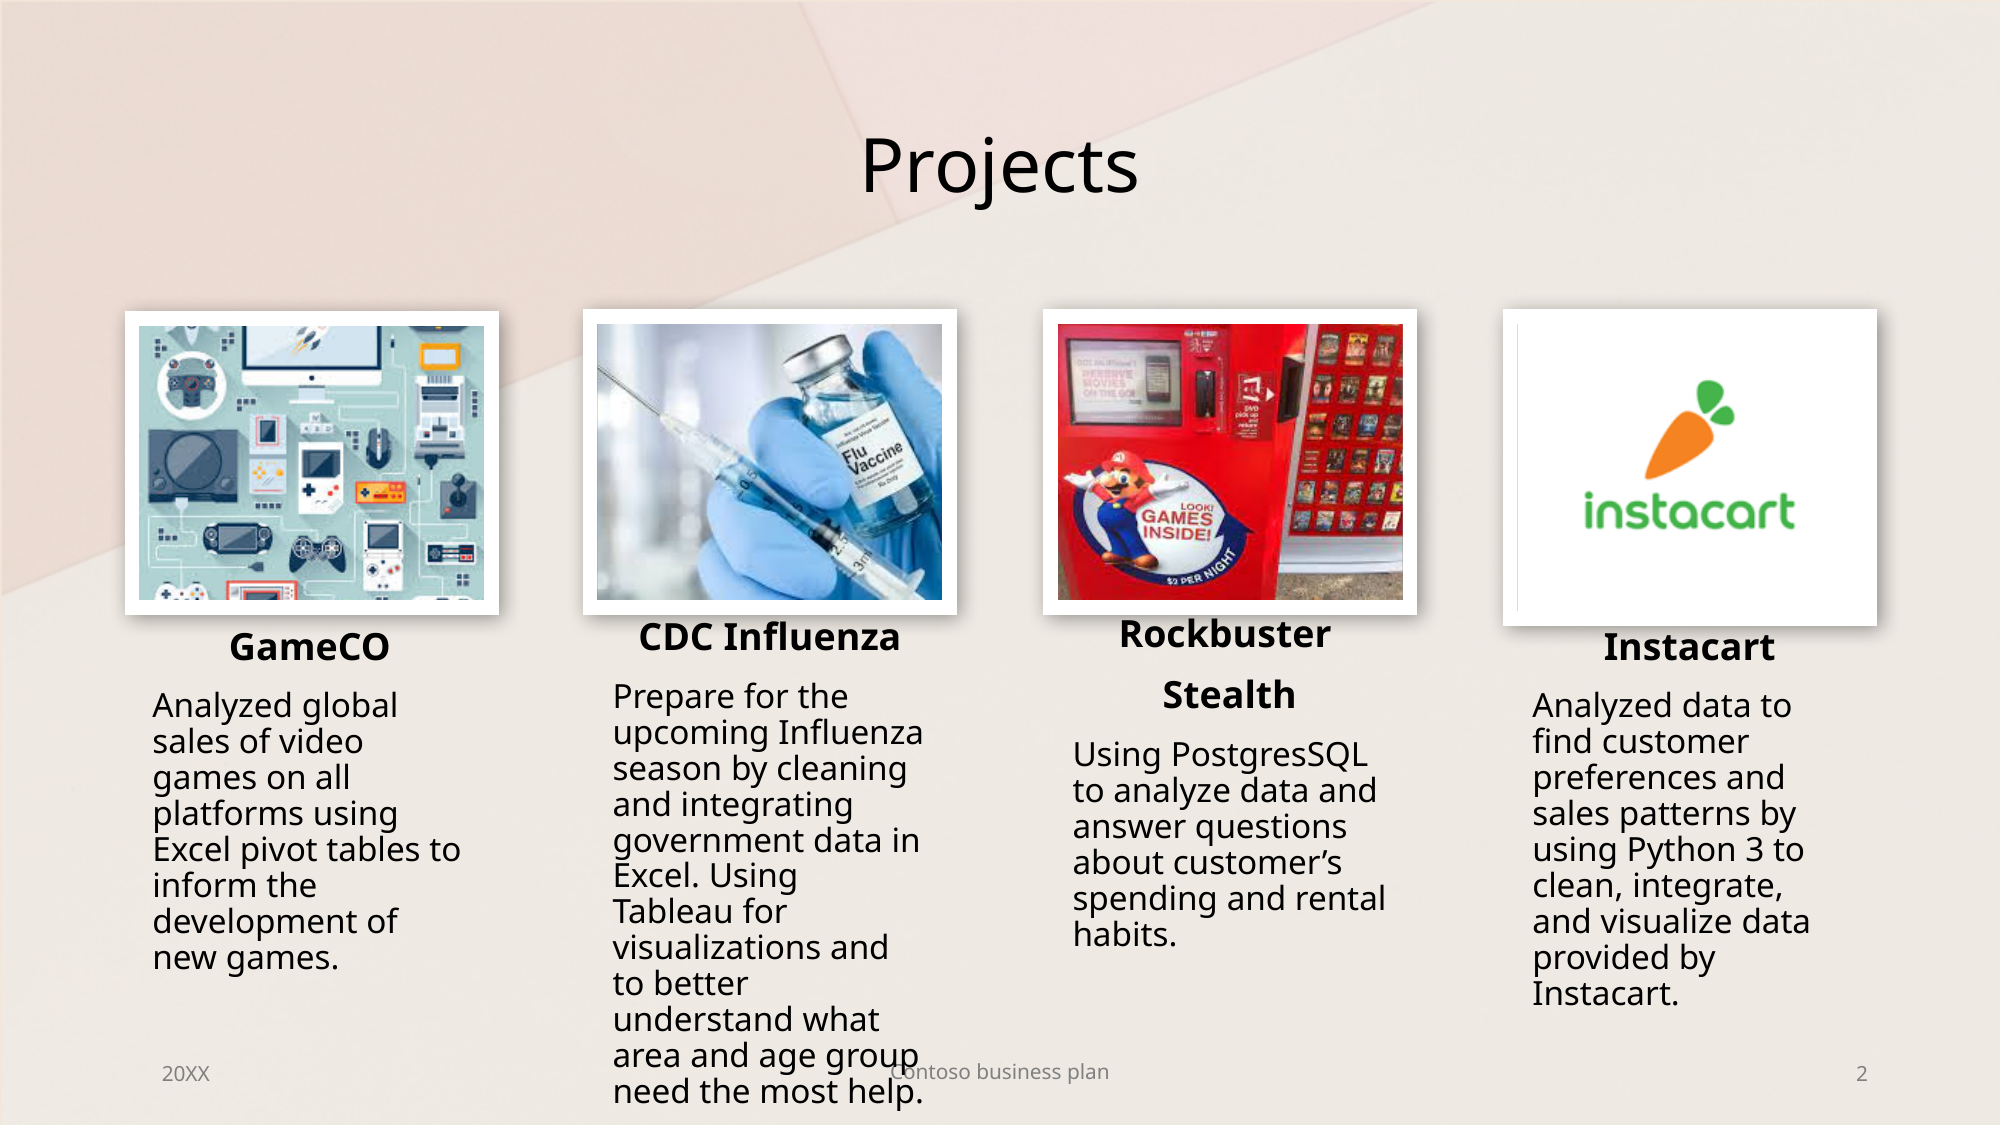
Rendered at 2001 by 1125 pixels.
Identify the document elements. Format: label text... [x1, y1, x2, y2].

picture [139, 325, 485, 600]
list GameCO Analyzed global sales of video games on all platforms using Excel pivot tables to inform the development of new games. [137, 620, 483, 1013]
list CDC Influenza Prepare for the upcoming Influenza season by cleaning and integrating government data in Excel. Using Tableau for visualizations and to better understand what area and age group need the most help. [597, 610, 943, 1088]
title Projects [137, 115, 1863, 221]
picture [597, 323, 943, 600]
list Rockbuster Stealth Using PostgresSQL to analyze data and answer questions about customer’s spending and rental habits. [1057, 607, 1403, 1049]
slide_number 20XX [146, 1042, 597, 1103]
slide_number 2 [1432, 1044, 1883, 1105]
footer Contoso business plan [662, 1042, 1338, 1103]
picture [1057, 323, 1403, 600]
picture [1517, 323, 1863, 611]
list Instacart Analyzed data to find customer preferences and sales patterns by using Python 3 to clean, integrate, and visualize data provided by Instacart. [1517, 620, 1863, 1044]
